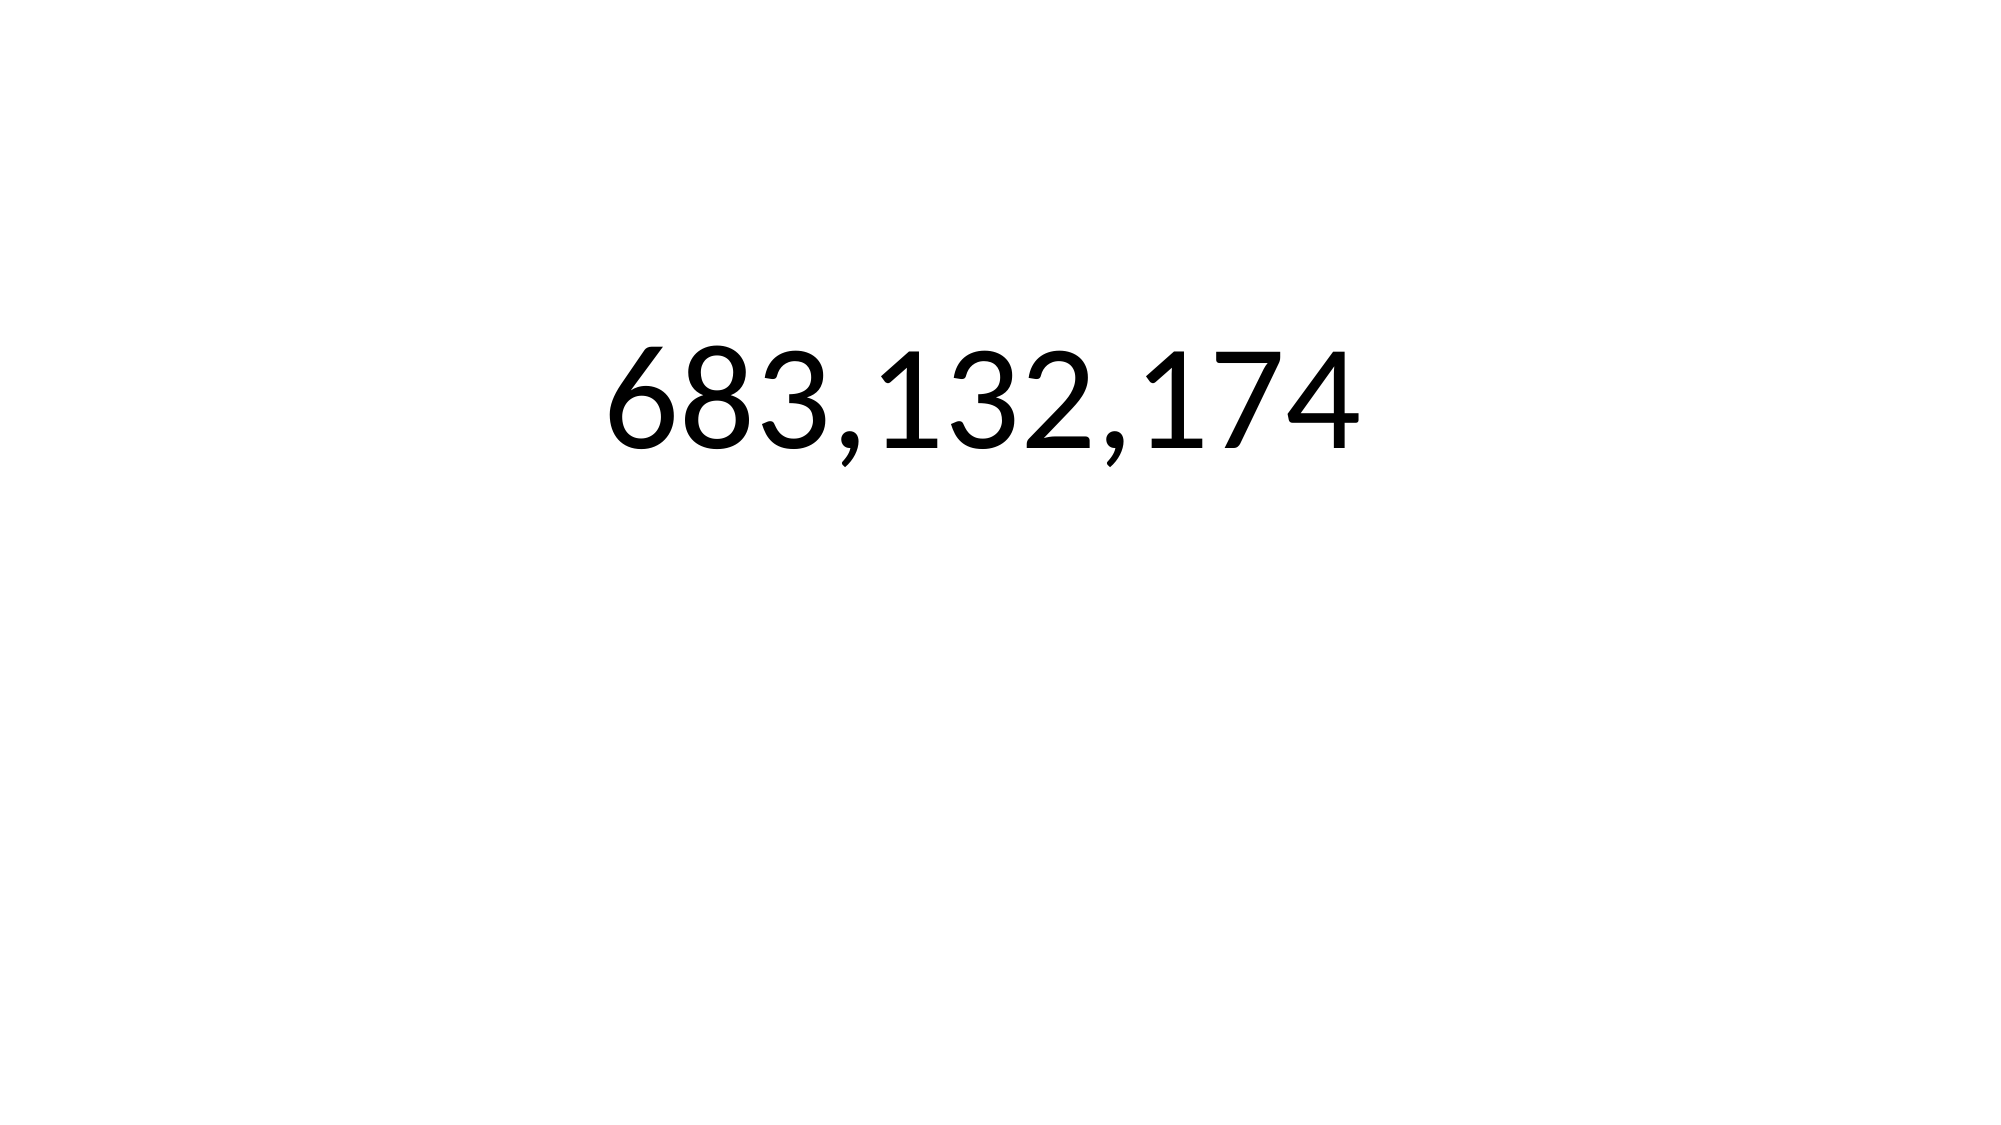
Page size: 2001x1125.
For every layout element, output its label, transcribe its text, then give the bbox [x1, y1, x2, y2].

text_box 683,132,174 [482, 291, 1483, 487]
